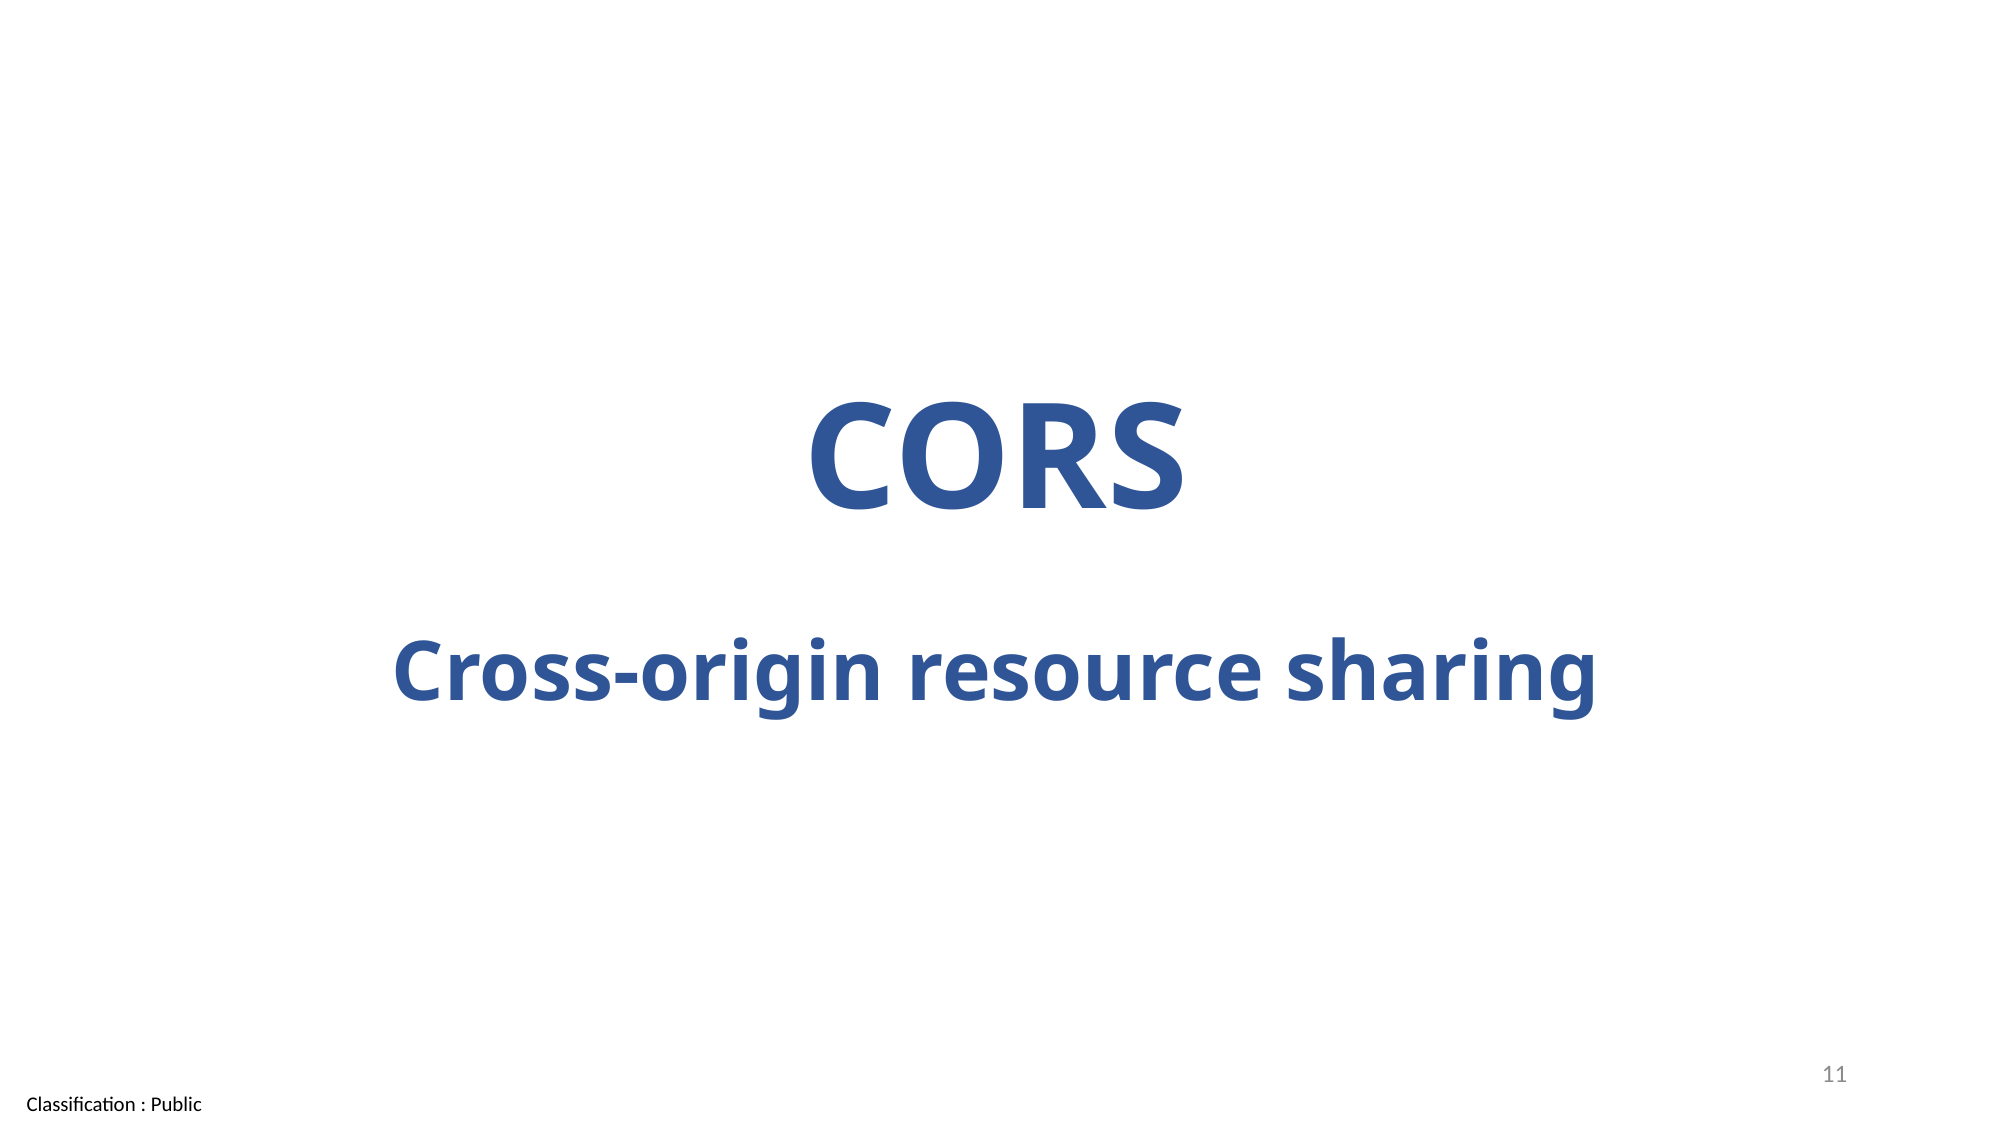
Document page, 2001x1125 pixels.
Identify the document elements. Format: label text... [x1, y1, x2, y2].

title CORS Cross-origin resource sharing [58, 370, 1934, 829]
slide_number 11 [1412, 1042, 1863, 1103]
